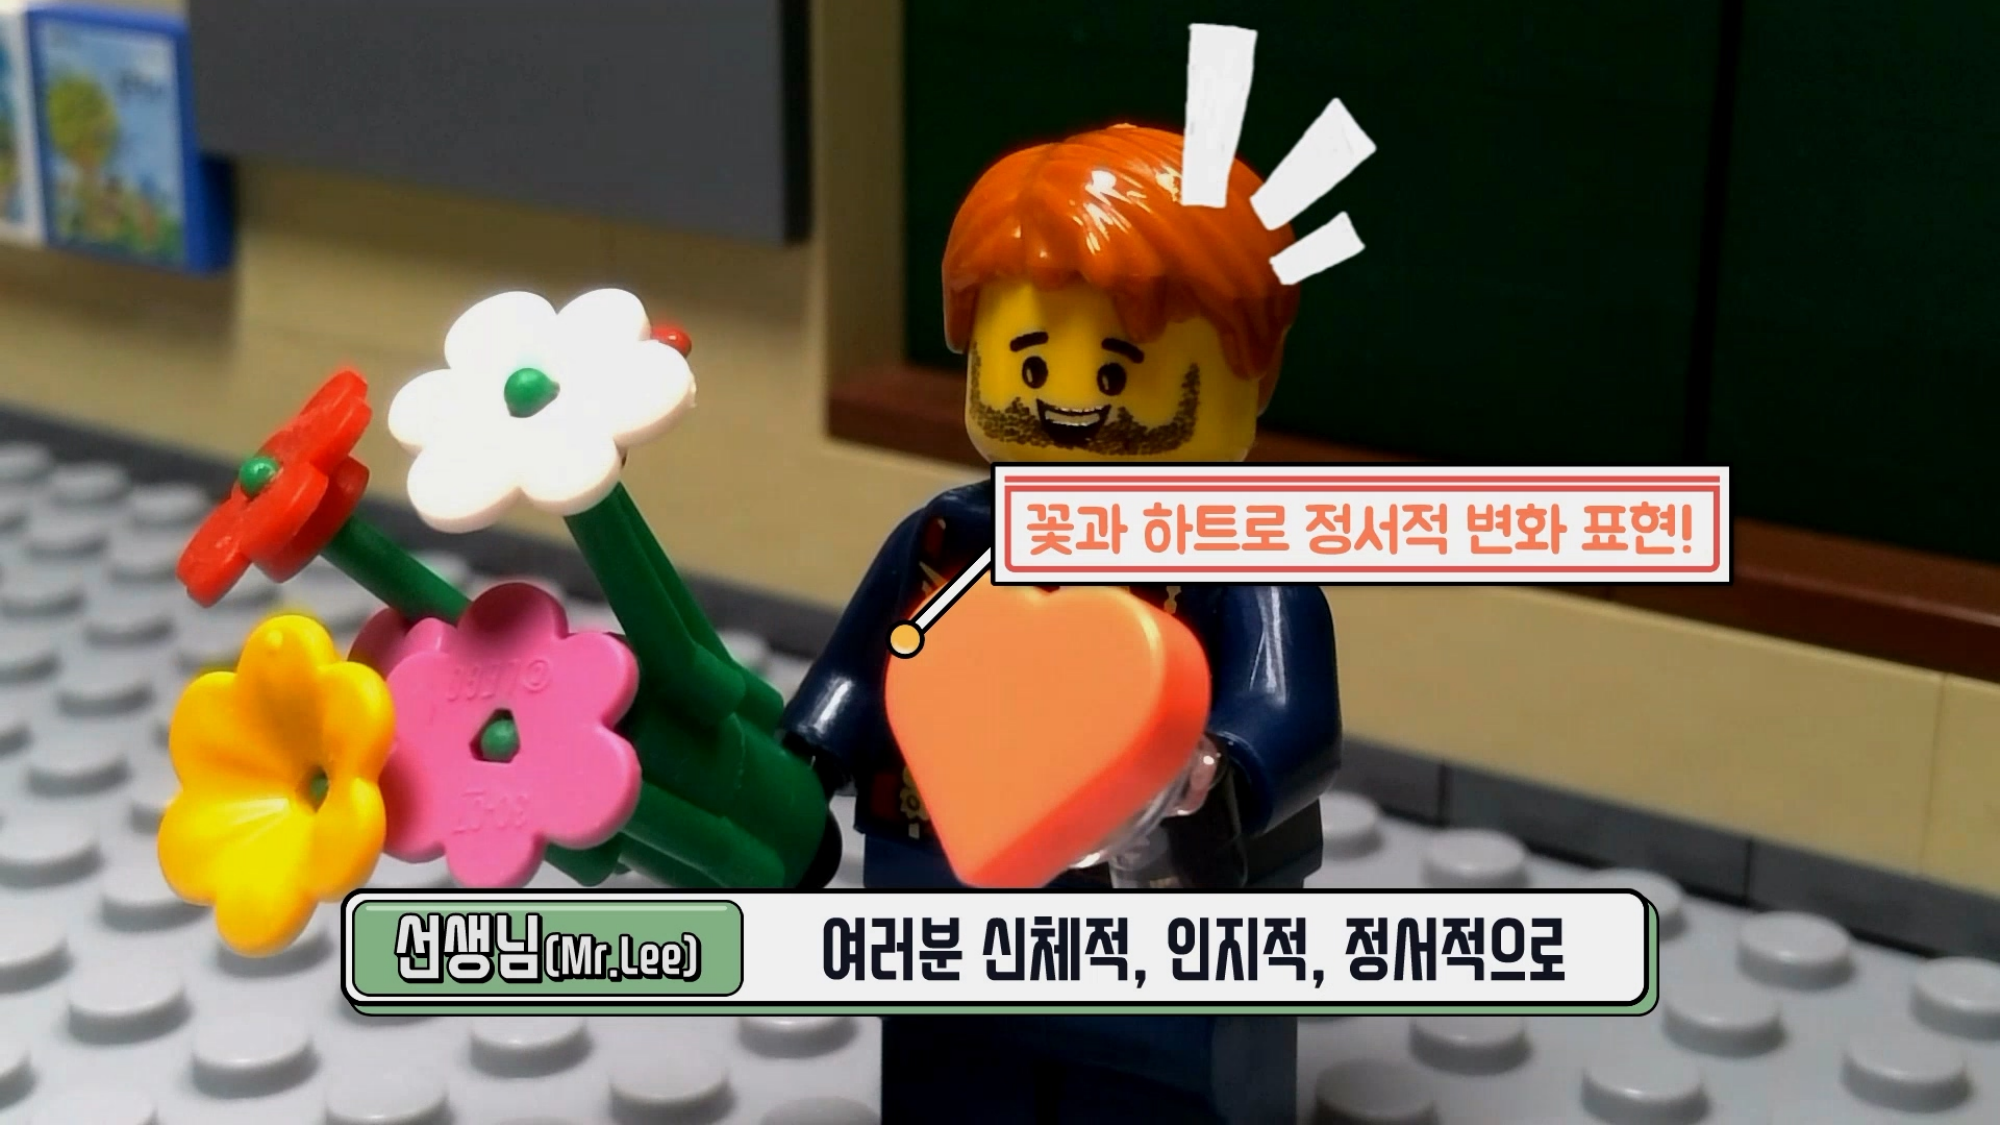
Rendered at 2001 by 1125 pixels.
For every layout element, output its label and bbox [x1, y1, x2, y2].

list [0, 0, 2000, 1125]
